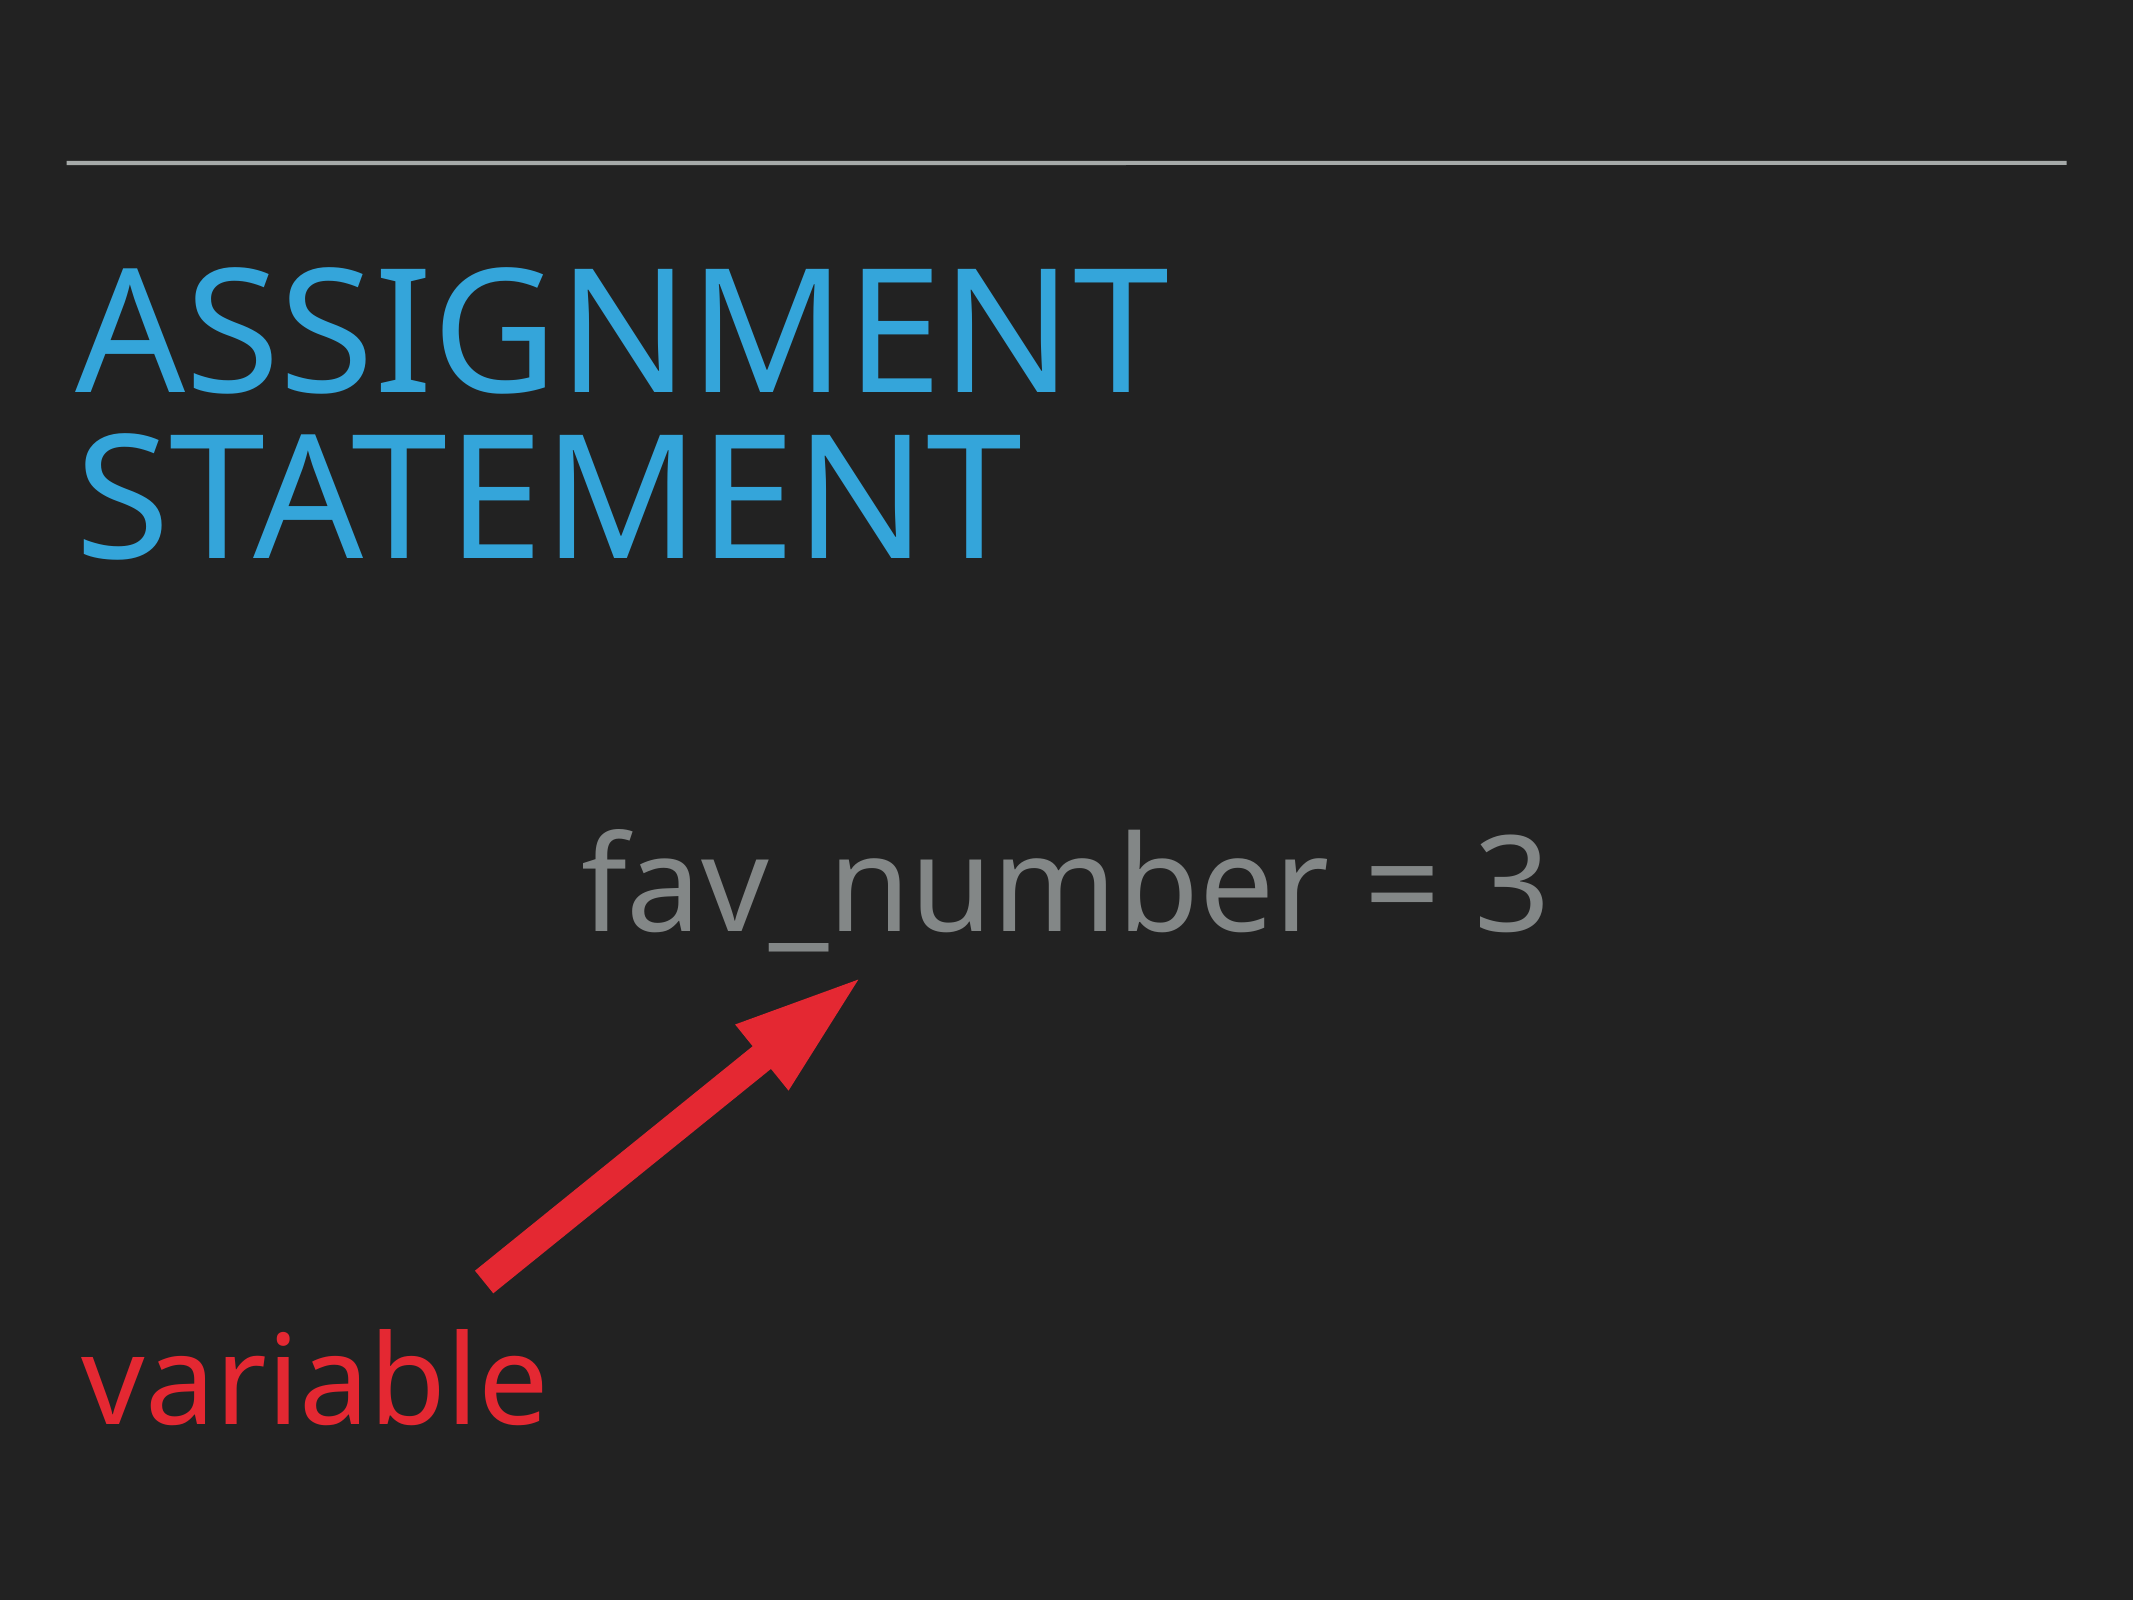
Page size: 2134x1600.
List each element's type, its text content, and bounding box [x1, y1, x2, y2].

title ASSIgnment Statement [66, 251, 2068, 445]
text_box [474, 979, 859, 1291]
text_box fav_number = 3 [572, 789, 1561, 966]
text_box variable [73, 1291, 558, 1458]
